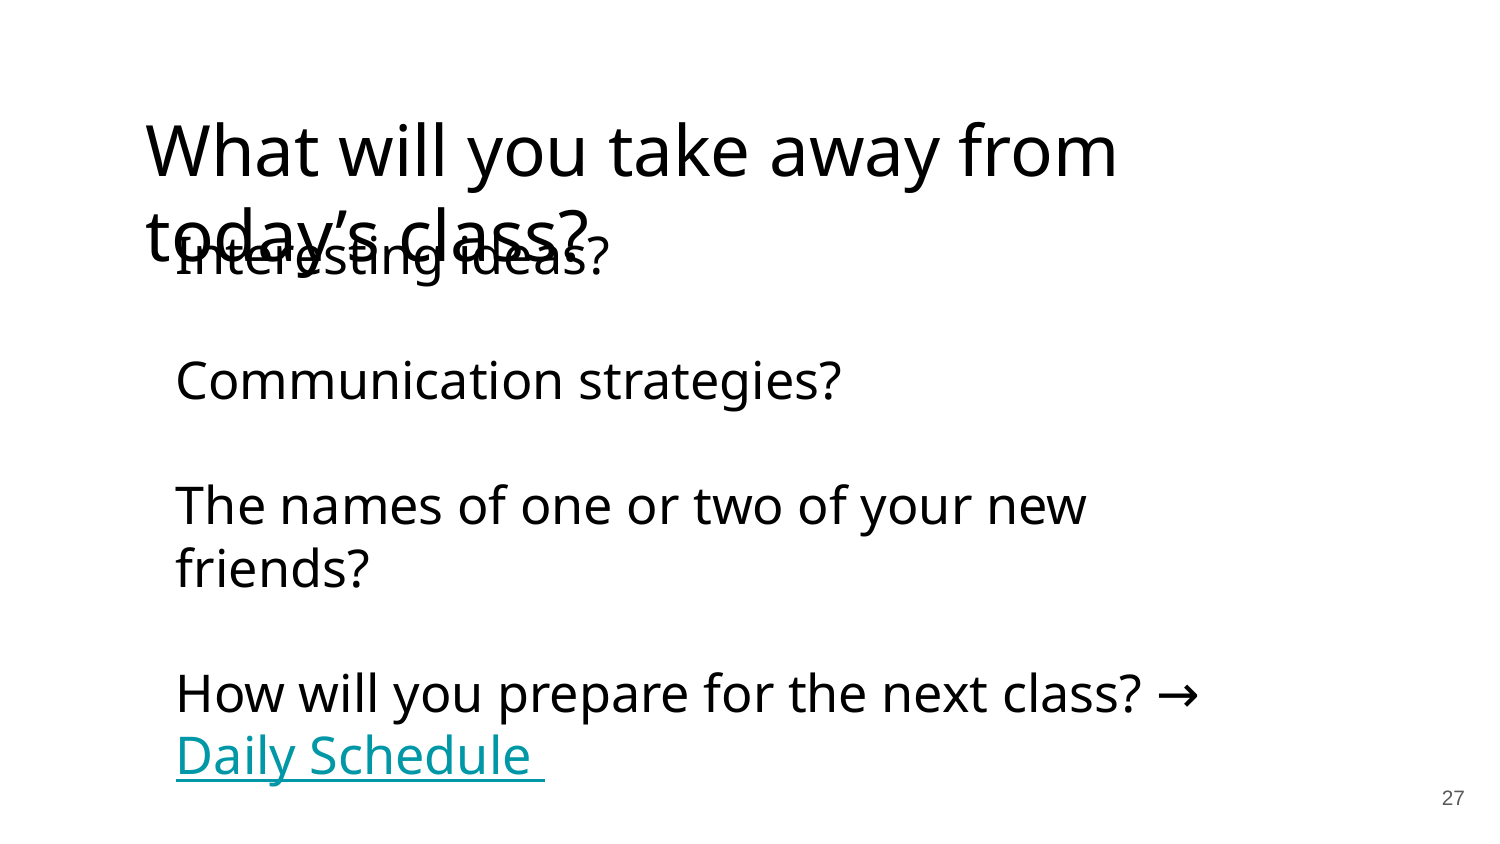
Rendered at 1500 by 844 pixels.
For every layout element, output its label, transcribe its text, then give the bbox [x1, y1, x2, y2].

slide_number ‹#› [1389, 764, 1480, 830]
text_box What will you take away from today’s class? [130, 91, 1370, 208]
text_box Interesting ideas? Communication strategies? The names of one or two of your new friends? How will you prepare for the next class? →Daily Schedule [160, 208, 1303, 737]
